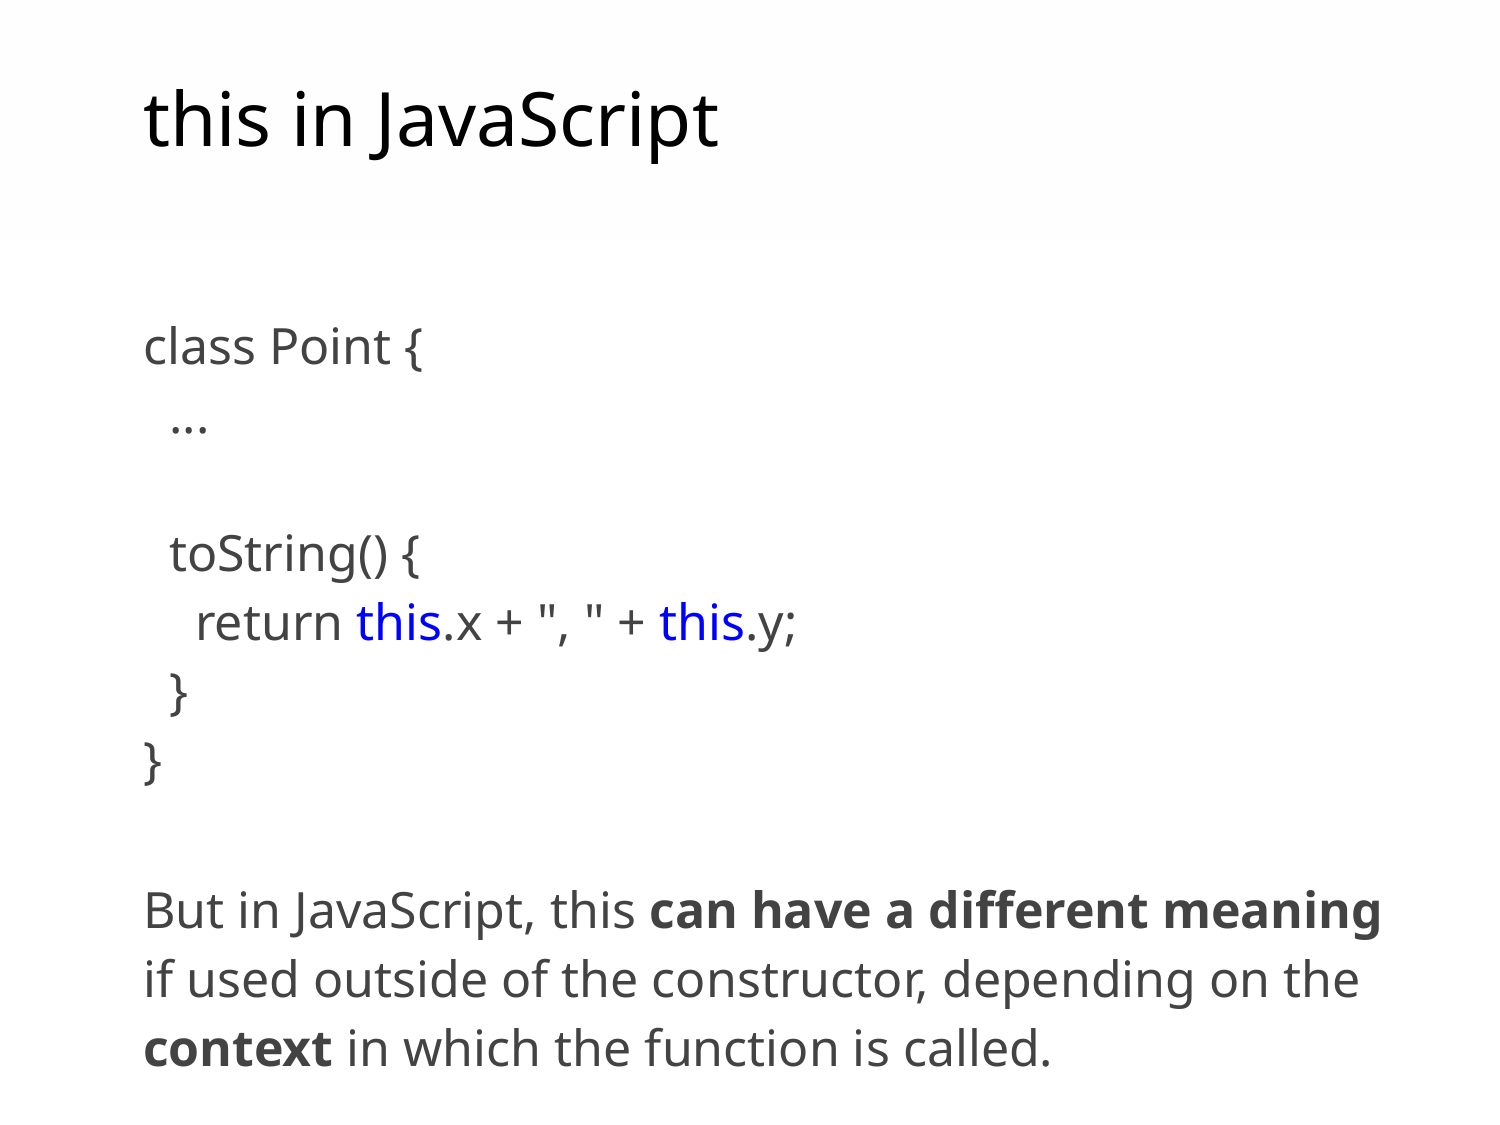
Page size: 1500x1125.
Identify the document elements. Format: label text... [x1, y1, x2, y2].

text_box But in JavaScript, this can have a different meaning if used outside of the constructor, depending on the context in which the function is called. [128, 854, 1418, 1082]
text_box class Point { ... toString() { return this.x + ", " + this.y; } } [128, 290, 1372, 854]
text_box this in JavaScript [128, 56, 1372, 183]
